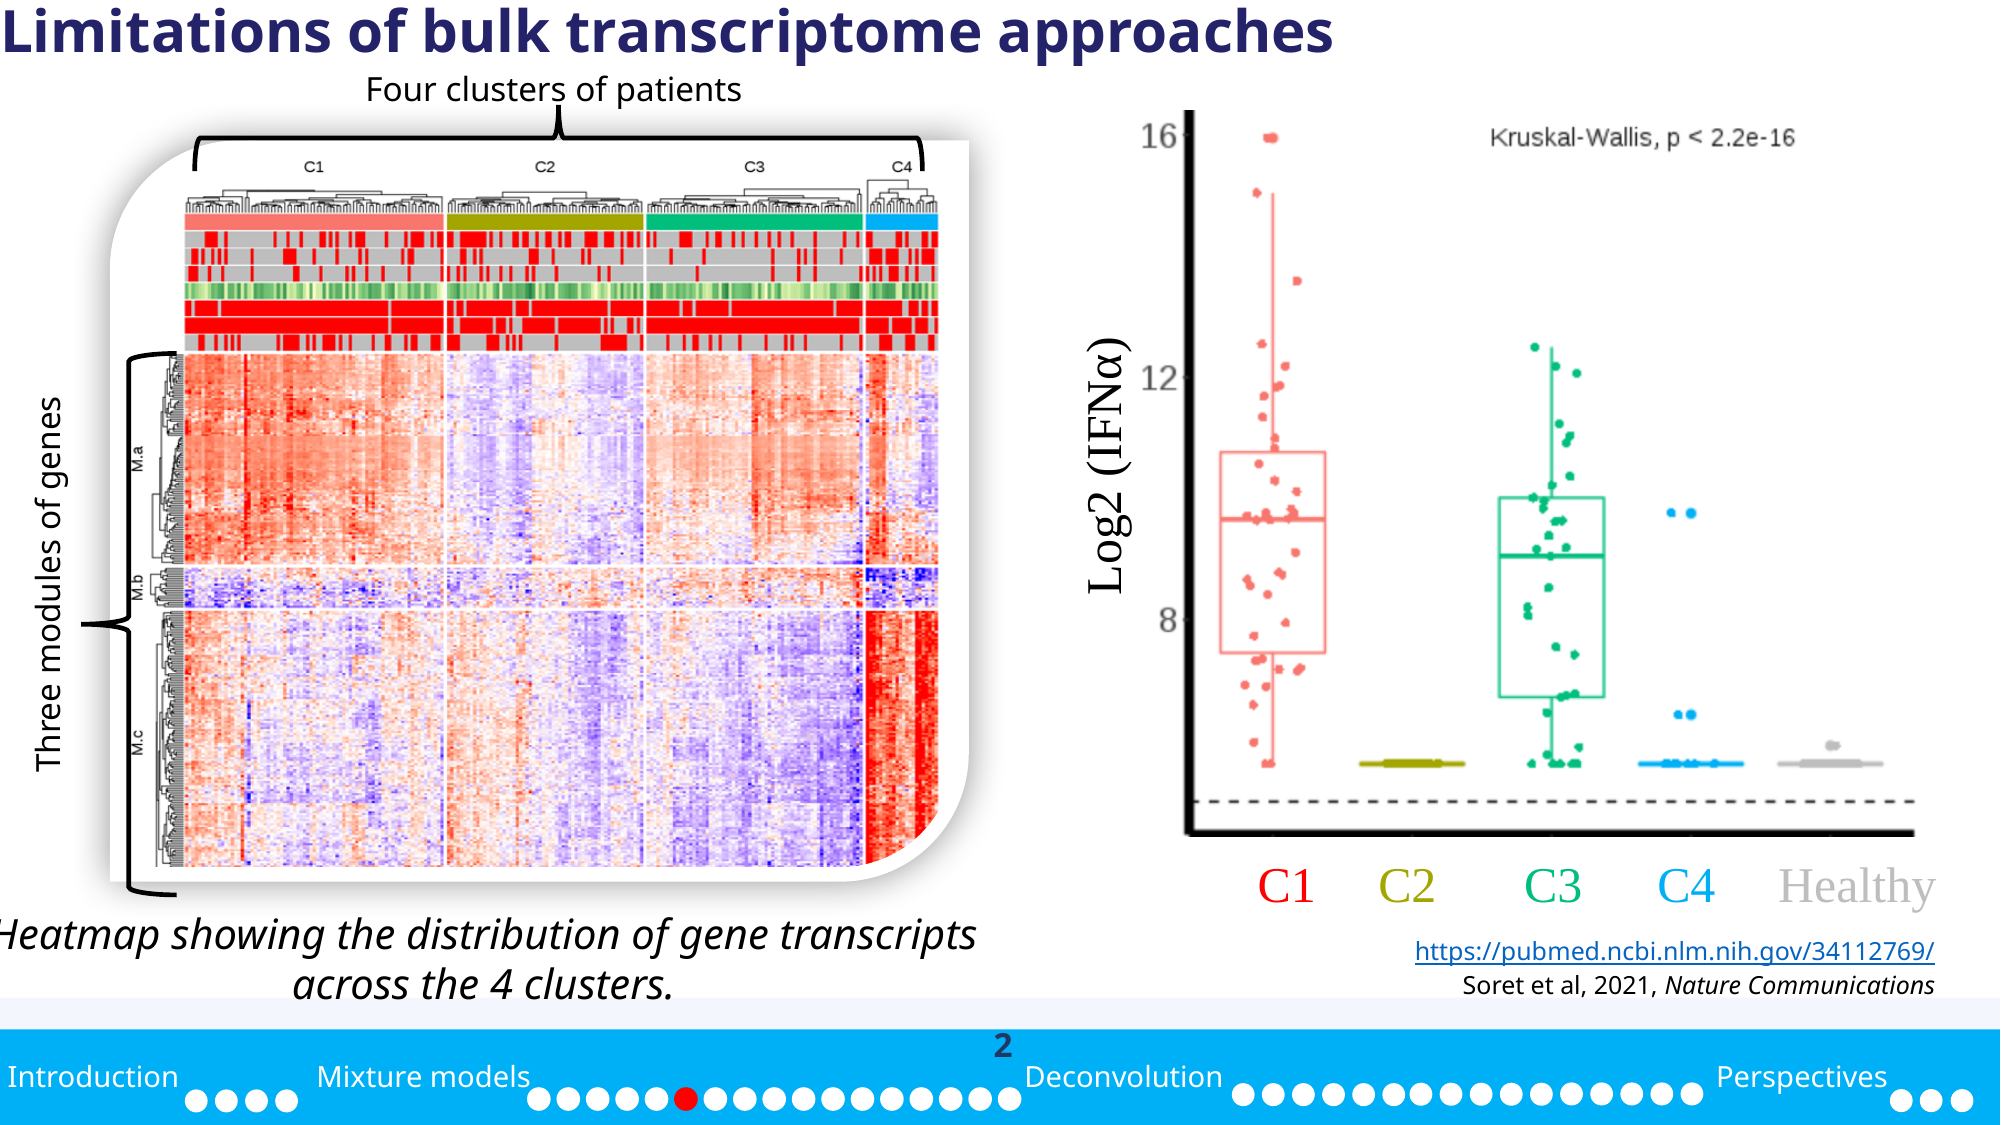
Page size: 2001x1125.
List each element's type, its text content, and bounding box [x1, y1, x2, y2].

text_box C1 C2 C3 C4 Healthy [1235, 845, 1959, 921]
title Limitations of bulk transcriptome approaches [0, 0, 1800, 126]
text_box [19, 61, 962, 895]
text_box Heatmap showing the distribution of gene transcripts across the 4 clusters. [0, 900, 1016, 1015]
picture [1131, 110, 1923, 837]
text_box Log2 (IFNα) [1063, 104, 1139, 829]
text_box https://pubmed.ncbi.nlm.nih.gov/34112769/ Soret et al, 2021, Nature Communications [1281, 928, 1951, 1008]
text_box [0, 1016, 2000, 1125]
